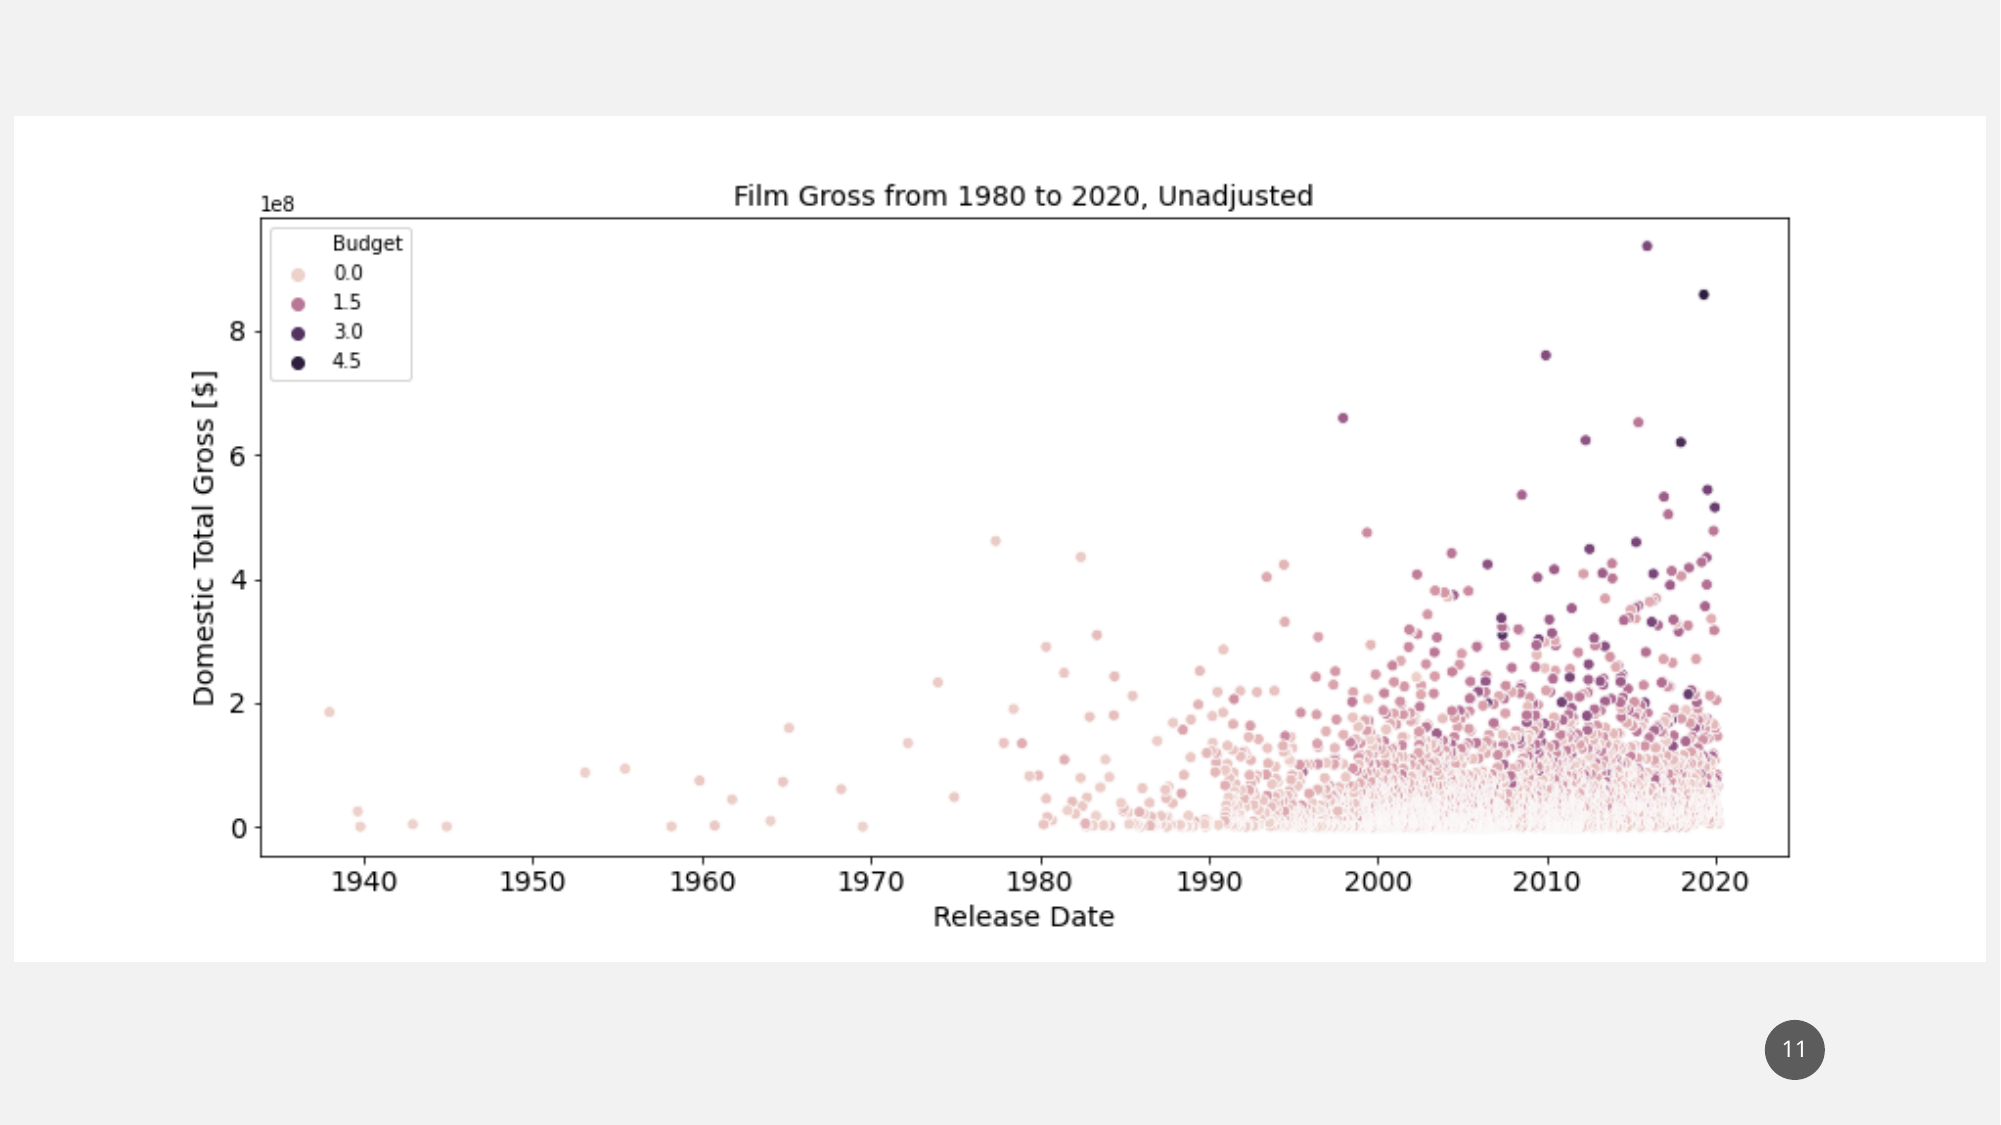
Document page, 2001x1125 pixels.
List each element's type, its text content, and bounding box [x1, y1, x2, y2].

slide_number 11 [1764, 1019, 1825, 1080]
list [14, 116, 1986, 962]
